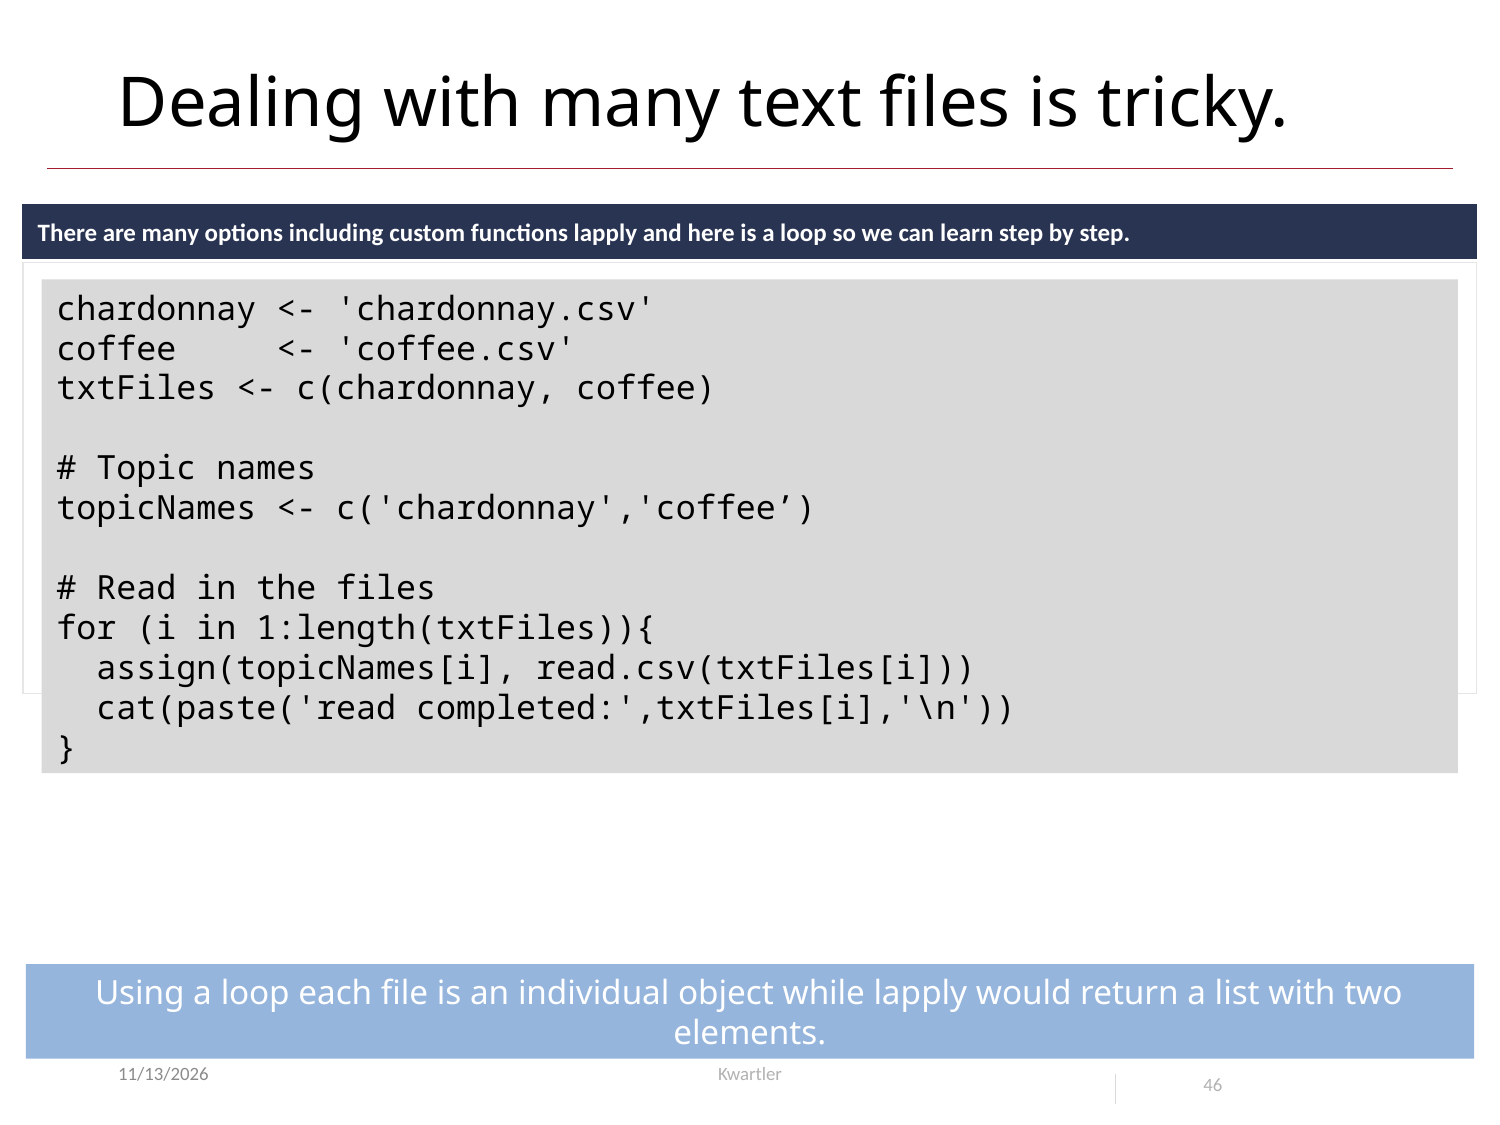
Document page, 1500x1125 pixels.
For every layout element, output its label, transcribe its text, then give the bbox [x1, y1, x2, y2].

text_box chardonnay <- 'chardonnay.csv' coffee <- 'coffee.csv' txtFiles <- c(chardonnay, coffee) # Topic names topicNames <- c('chardonnay','coffee’) # Read in the files for (i in 1:length(txtFiles)){ assign(topicNames[i], read.csv(txtFiles[i])) cat(paste('read completed:',txtFiles[i],'\n')) } [41, 279, 1458, 774]
footer Kwartler [496, 1059, 1004, 1103]
text_box [22, 261, 1478, 694]
text_box There are many options including custom functions lapply and here is a loop so we can learn step by step. [22, 203, 1478, 260]
slide_number 46 [1188, 1059, 1330, 1103]
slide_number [103, 1059, 441, 1103]
title Dealing with many text files is tricky. [103, 59, 1397, 157]
text_box Using a loop each file is an individual object while lapply would return a list with two elements. [25, 964, 1475, 1059]
